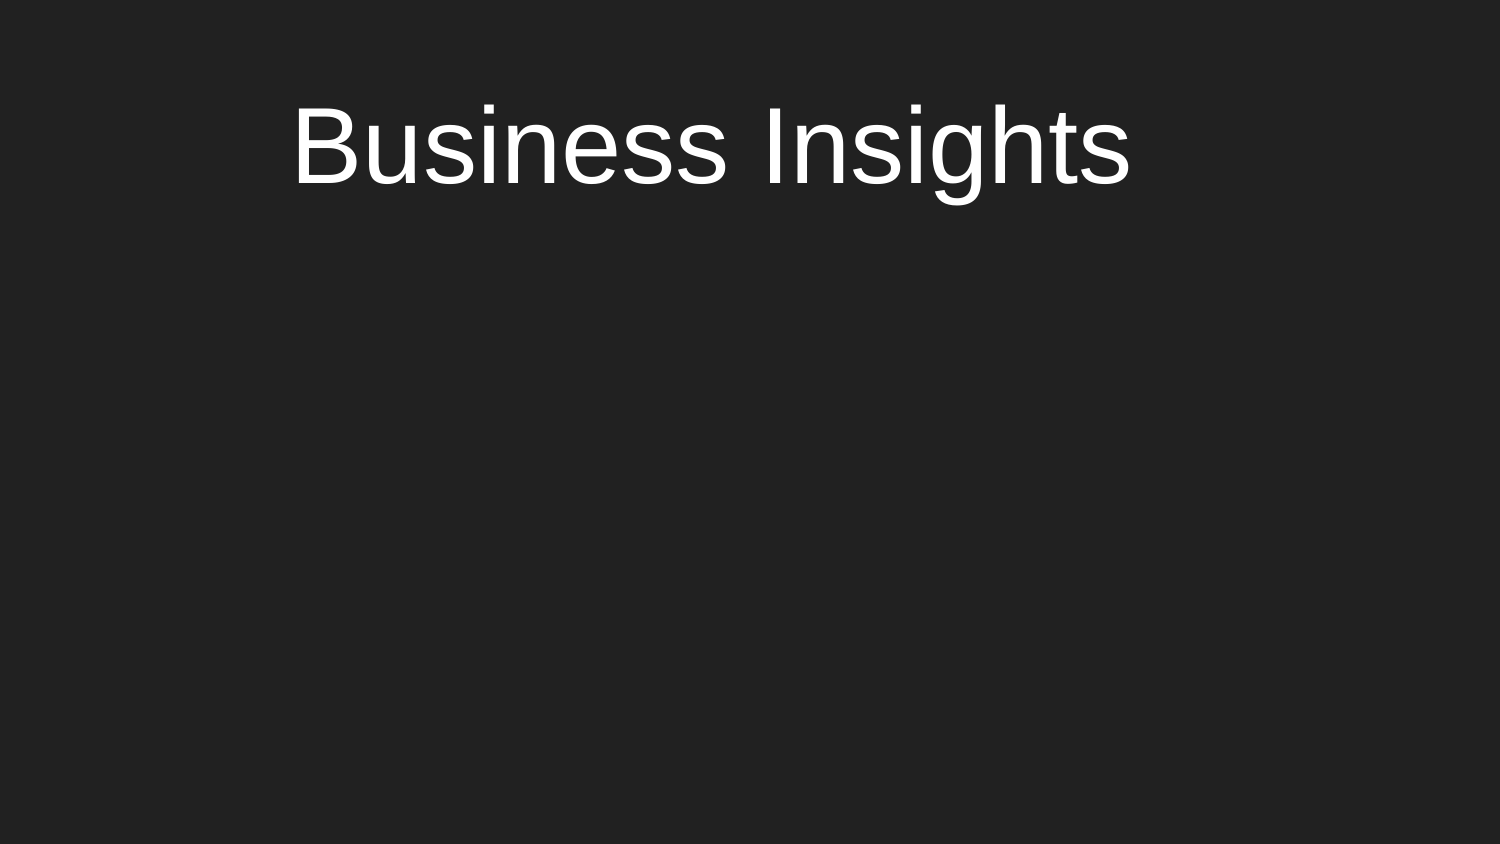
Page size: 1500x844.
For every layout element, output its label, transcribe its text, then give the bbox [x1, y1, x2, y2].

text_box Business Insights [275, 60, 1225, 218]
